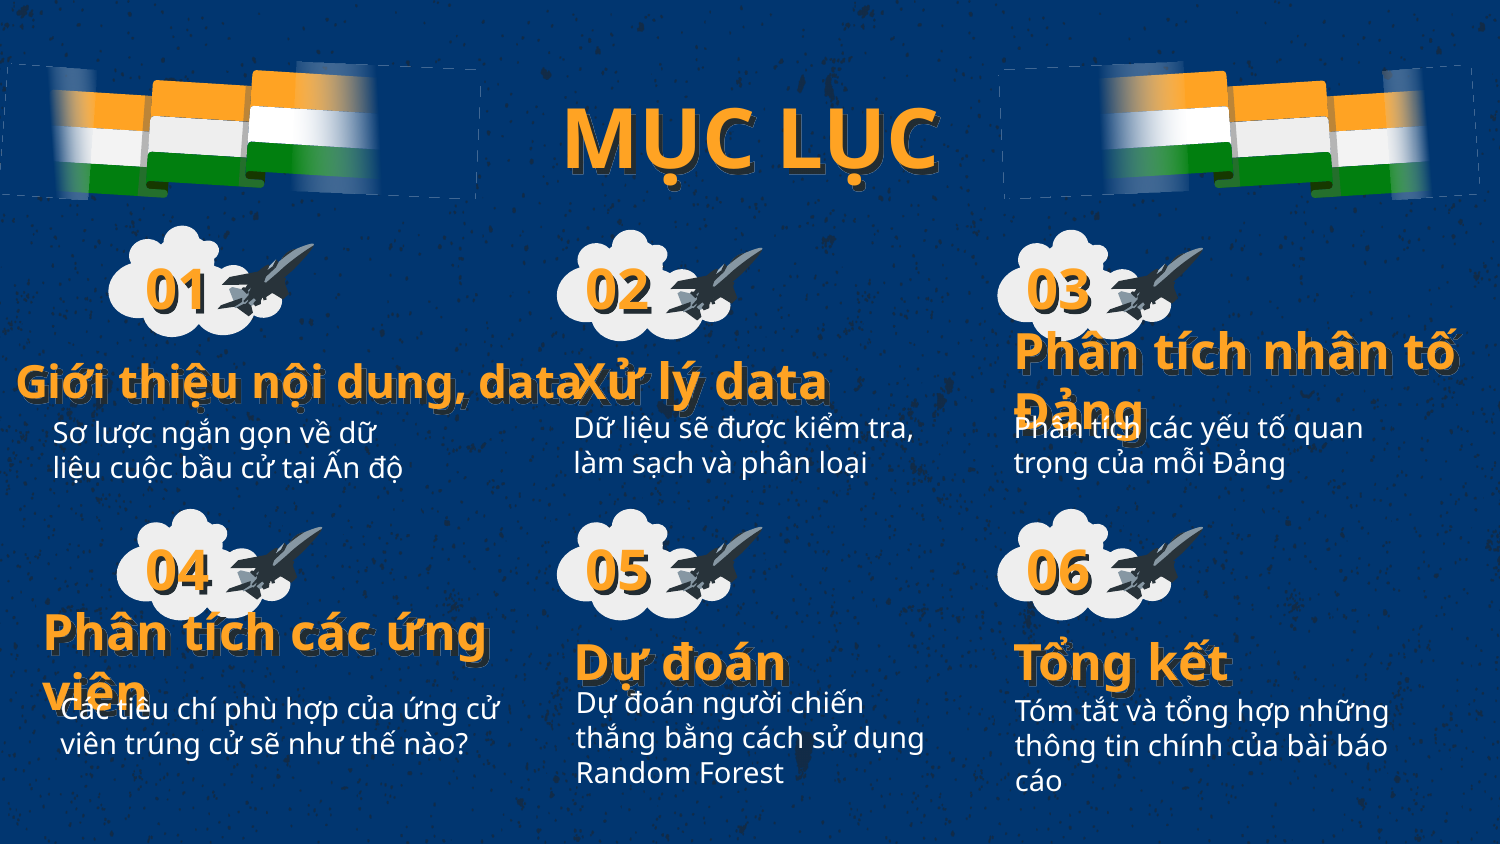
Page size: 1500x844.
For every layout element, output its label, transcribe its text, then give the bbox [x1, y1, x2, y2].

title Phân tích nhân tố Đảng [998, 335, 1500, 423]
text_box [986, 491, 1204, 642]
subtitle Các tiêu chí phù hợp của ứng cử viên trúng cử sẽ như thế nào? [45, 675, 535, 756]
title Giới thiệu nội dung, data [0, 336, 558, 424]
text_box Dự đoán người chiến thắng bằng cách sử dụng Random Forest [560, 676, 952, 797]
title Xử lý data [558, 335, 942, 394]
subtitle Dữ liệu sẽ được kiểm tra, làm sạch và phân loại [558, 394, 942, 475]
title MỤC LỤC [351, 88, 1149, 183]
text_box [545, 491, 764, 642]
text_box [545, 211, 764, 362]
picture [0, 0, 1500, 844]
title Phân tích các ứng viên [27, 616, 544, 704]
title Dự đoán [558, 616, 998, 704]
subtitle Tóm tắt và tổng hợp những thông tin chính của bài báo cáo [999, 676, 1429, 757]
subtitle Sơ lược ngắn gọn về dữ liệu cuộc bầu cử tại Ấn độ [37, 430, 421, 479]
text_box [97, 207, 315, 358]
subtitle Phân tích các yếu tố quan trọng của mỗi Đảng [998, 394, 1382, 475]
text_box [986, 211, 1204, 362]
title Tổng kết [998, 616, 1382, 704]
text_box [105, 491, 324, 642]
